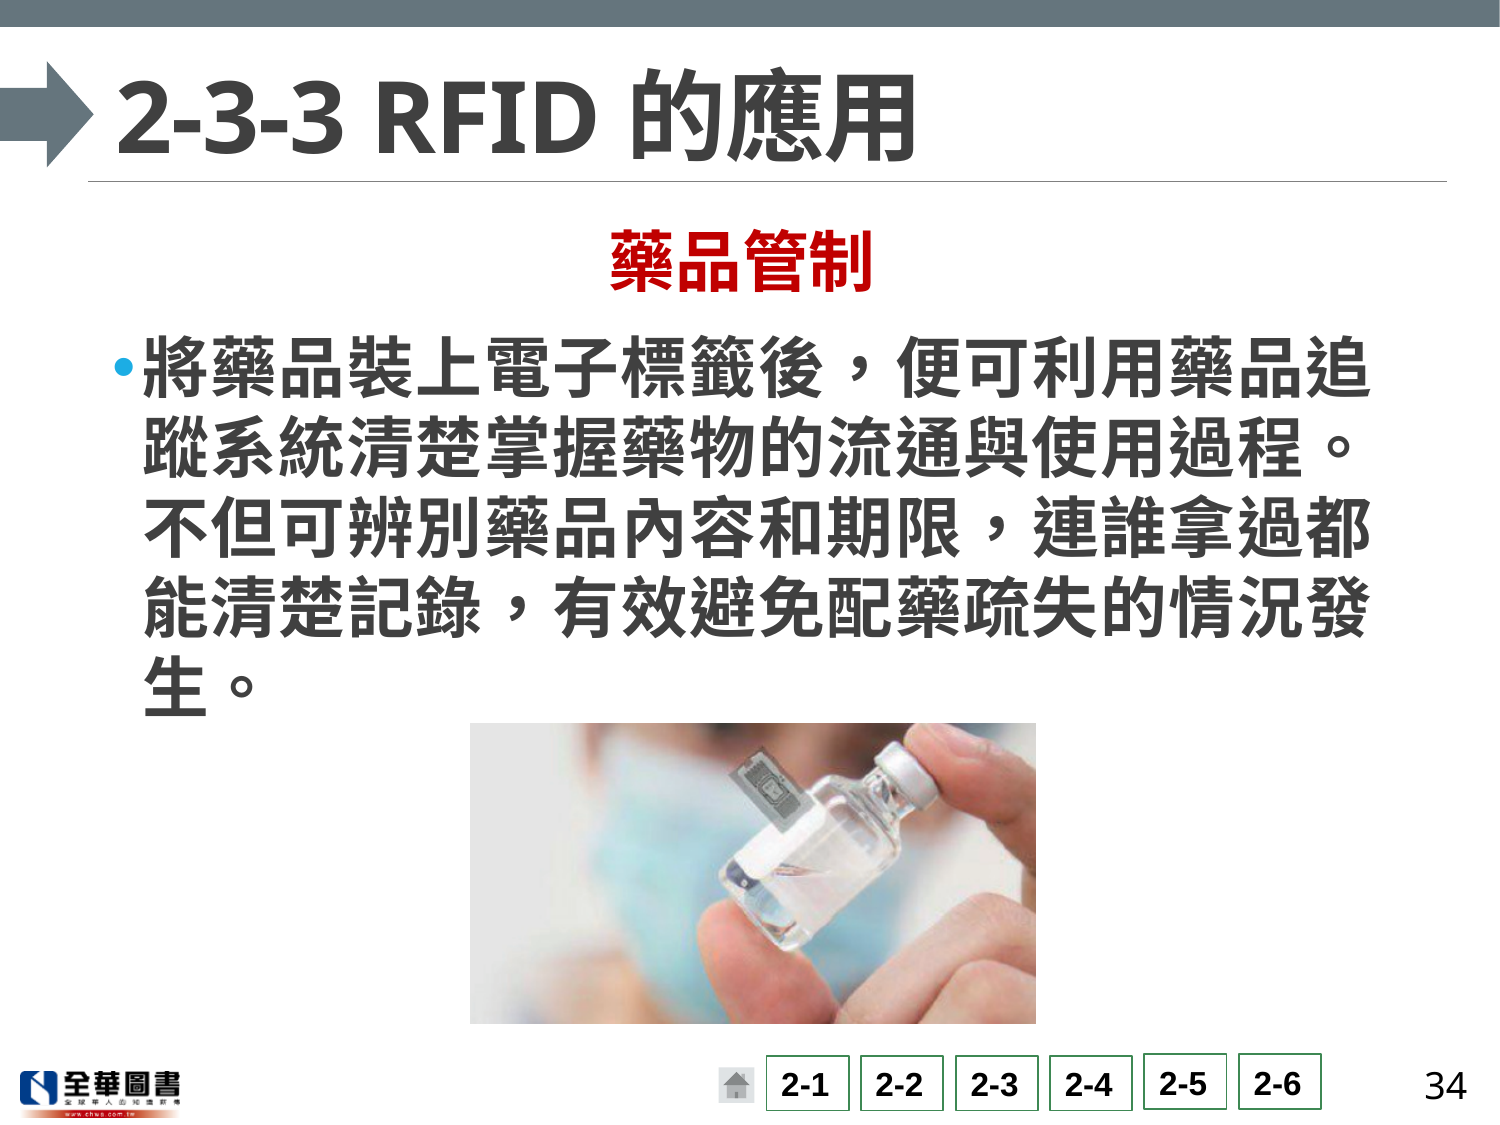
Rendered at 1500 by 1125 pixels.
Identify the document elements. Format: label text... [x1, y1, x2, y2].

picture [470, 722, 1036, 1024]
list 藥品管制 將藥品裝上電子標籤後，便可利用藥品追蹤系統清楚掌握藥物的流通與使用過程。不但可辨別藥品內容和期限，連誰拿過都能清楚記錄，有效避免配藥疏失的情況發生。 [112, 212, 1373, 1024]
slide_number 34 [1320, 1057, 1483, 1118]
picture [20, 1071, 180, 1118]
title 2-3-3 RFID的應用 [100, 47, 1447, 182]
